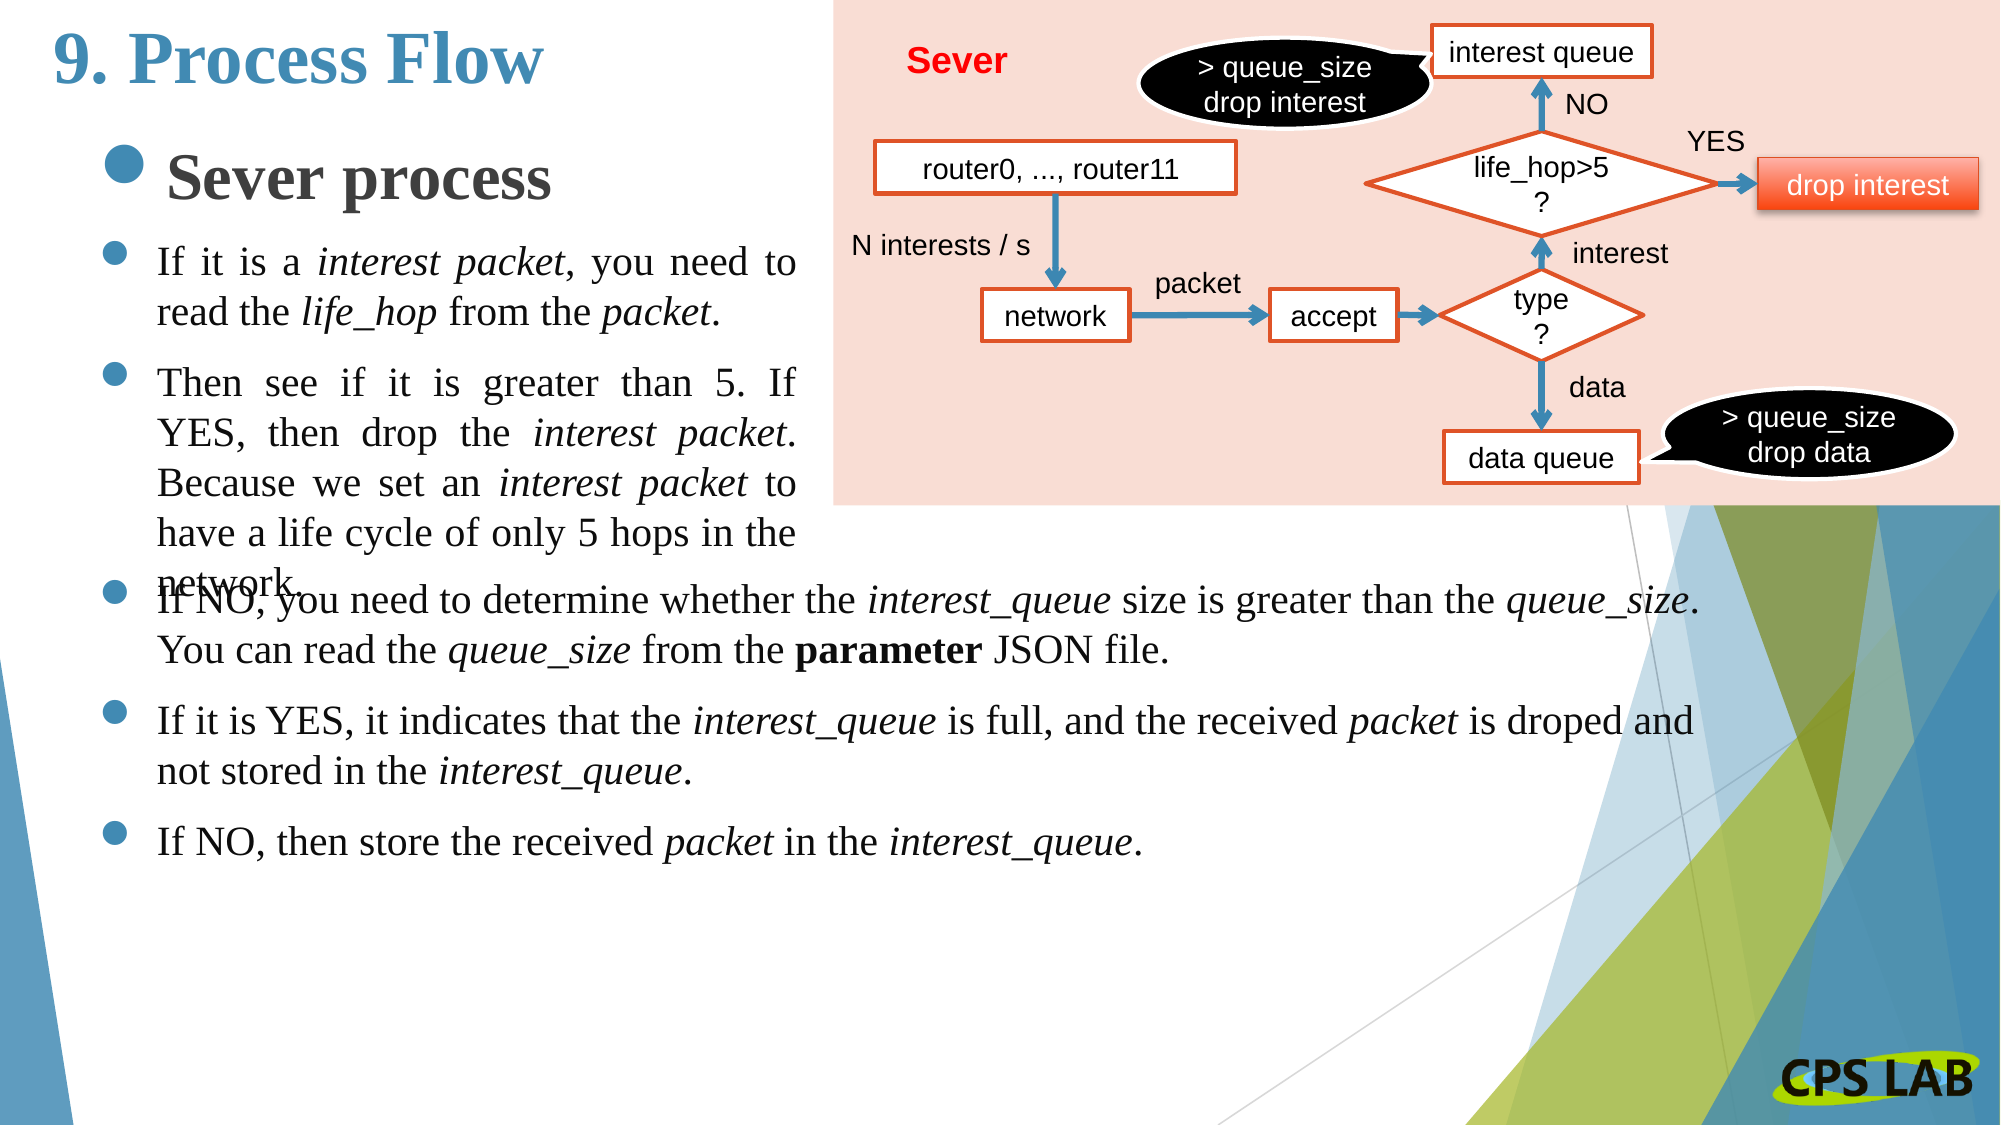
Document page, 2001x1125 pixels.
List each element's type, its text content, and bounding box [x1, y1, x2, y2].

title 9. Process Flow [0, 1, 1534, 129]
text_box N interests / s [826, 218, 1052, 269]
text_box data [1554, 361, 1648, 411]
text_box [831, 0, 2000, 508]
text_box > queue_size drop data [1638, 386, 1959, 482]
text_box drop interest [1757, 157, 1979, 210]
text_box network [980, 287, 1132, 343]
picture [1772, 1050, 1980, 1106]
text_box interest [1557, 227, 1696, 278]
text_box NO [1550, 78, 1630, 129]
text_box type ? [1438, 268, 1646, 363]
list Sever process If it is a interest packet, you need to read the life_hop from the packet. Then see if it is greater than 5. If YES, then drop the interest packet. Because we set an interest packet to have a life cycle of only 5 hops in the network. [66, 125, 813, 506]
text_box > queue_size drop interest [1136, 35, 1434, 131]
text_box accept [1268, 287, 1400, 343]
text_box interest queue [1430, 23, 1654, 79]
text_box data queue [1442, 429, 1641, 485]
text_box life_hop>5 ? [1363, 130, 1718, 238]
text_box Sever [848, 28, 1066, 89]
text_box If NO, you need to determine whether the interest_queue size is greater than the queue_size. You can read the queue_size from the parameter JSON file. If it is YES, it indicates that the interest_queue is full, and the received packet is droped and not stored in the interest_queue. If NO, then store the received packet in the interest_queue. [66, 564, 1749, 910]
text_box router0, ..., router11 [873, 139, 1238, 196]
text_box packet [1140, 257, 1260, 308]
text_box YES [1672, 115, 1767, 165]
